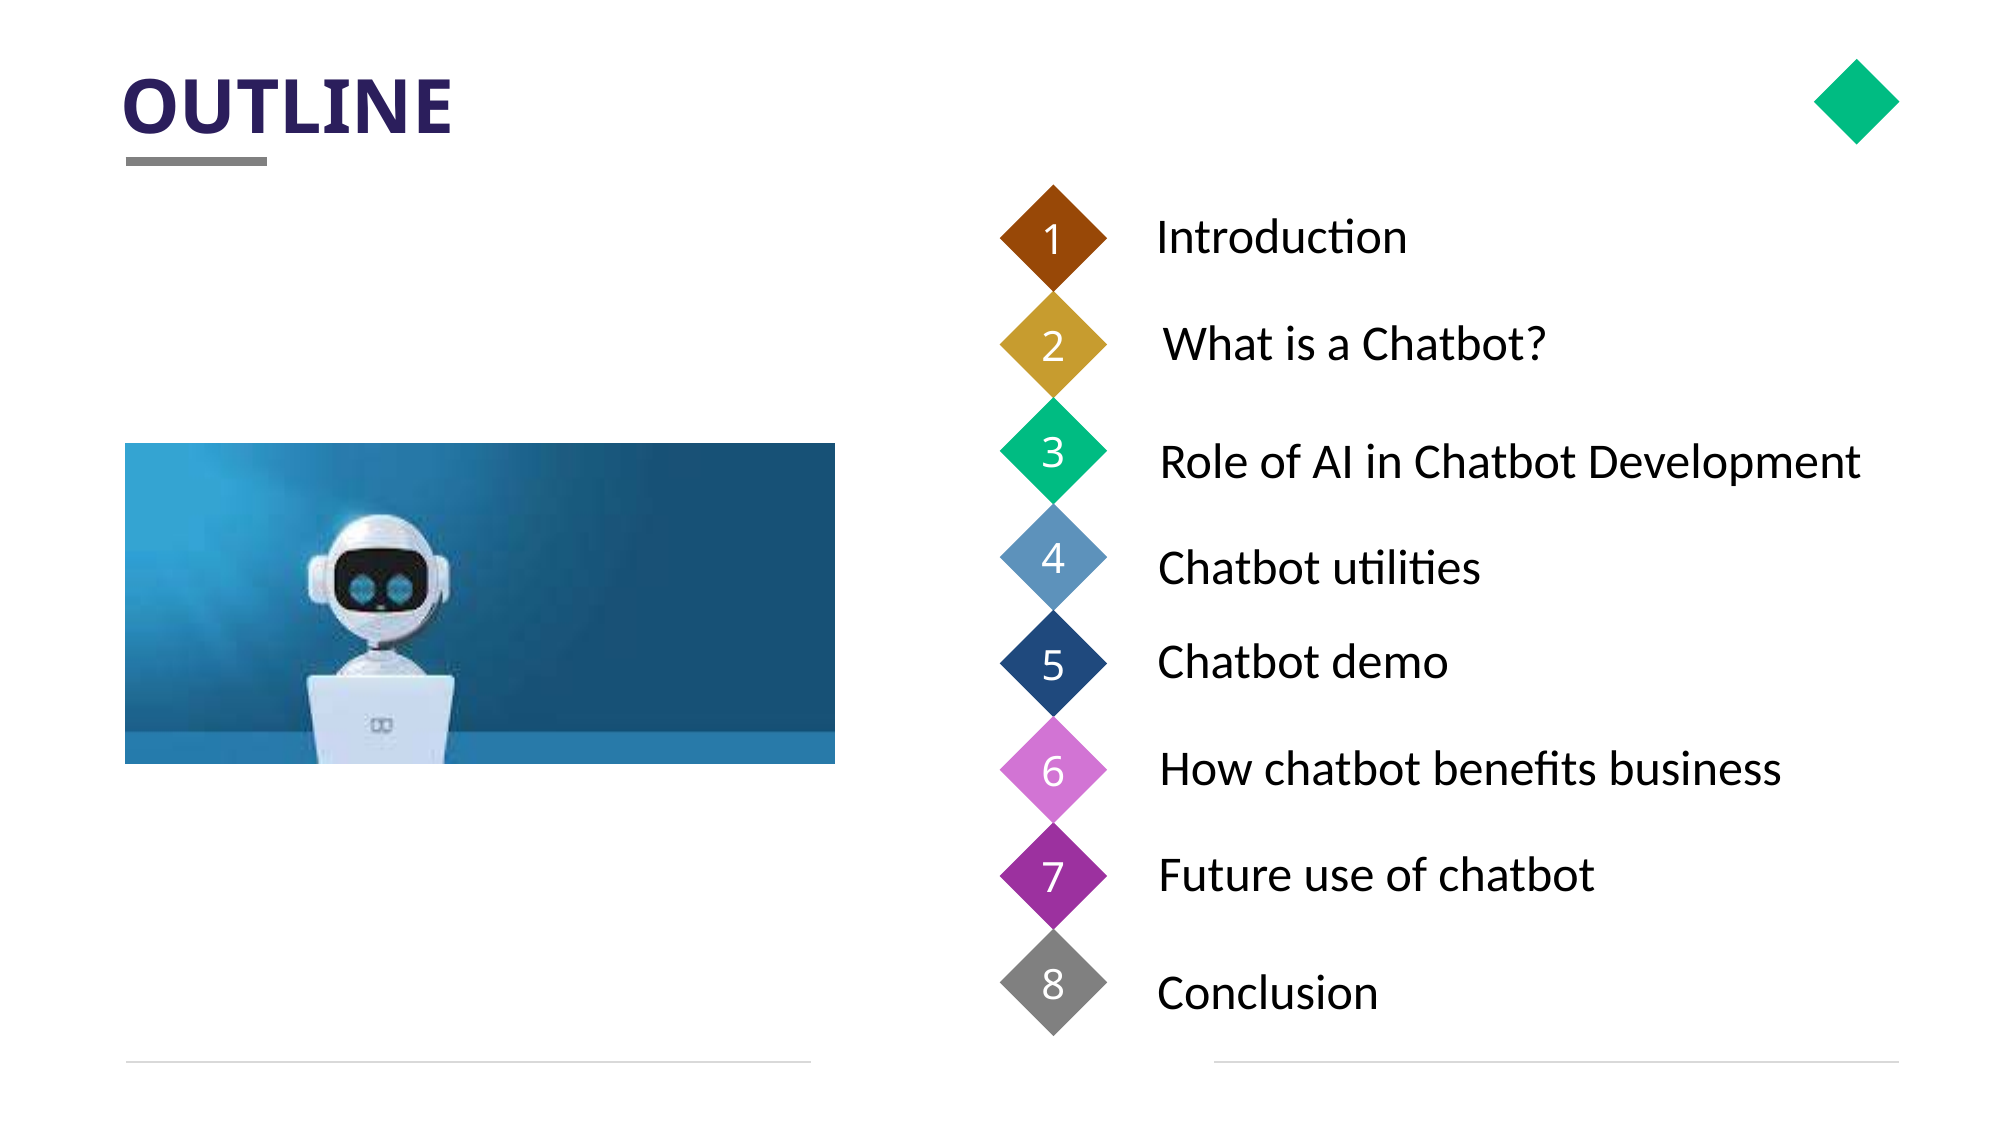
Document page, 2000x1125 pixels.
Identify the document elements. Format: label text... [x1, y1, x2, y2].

text_box What is a Chatbot? [1147, 302, 1563, 378]
text_box Future use of chatbot [1143, 834, 1611, 909]
text_box 8 [997, 926, 1110, 1039]
text_box Chatbot demo [1142, 621, 1464, 697]
text_box 4 [997, 501, 1110, 610]
text_box 6 [997, 713, 1110, 826]
text_box 7 [997, 823, 1110, 929]
text_box Chatbot utilities [1143, 527, 1497, 602]
text_box Conclusion [1142, 952, 1395, 1027]
text_box 1 [997, 182, 1110, 295]
text_box Role of AI in Chatbot Development [1145, 420, 1877, 496]
slide_number 2 [1814, 59, 1900, 145]
title OUTLINE [99, 45, 1900, 162]
text_box How chatbot benefits business [1144, 727, 1798, 803]
text_box 5 [997, 607, 1110, 716]
text_box Introduction [1141, 196, 1735, 271]
text_box 3 [997, 394, 1110, 504]
text_box 2 [997, 292, 1110, 397]
picture [125, 443, 835, 764]
